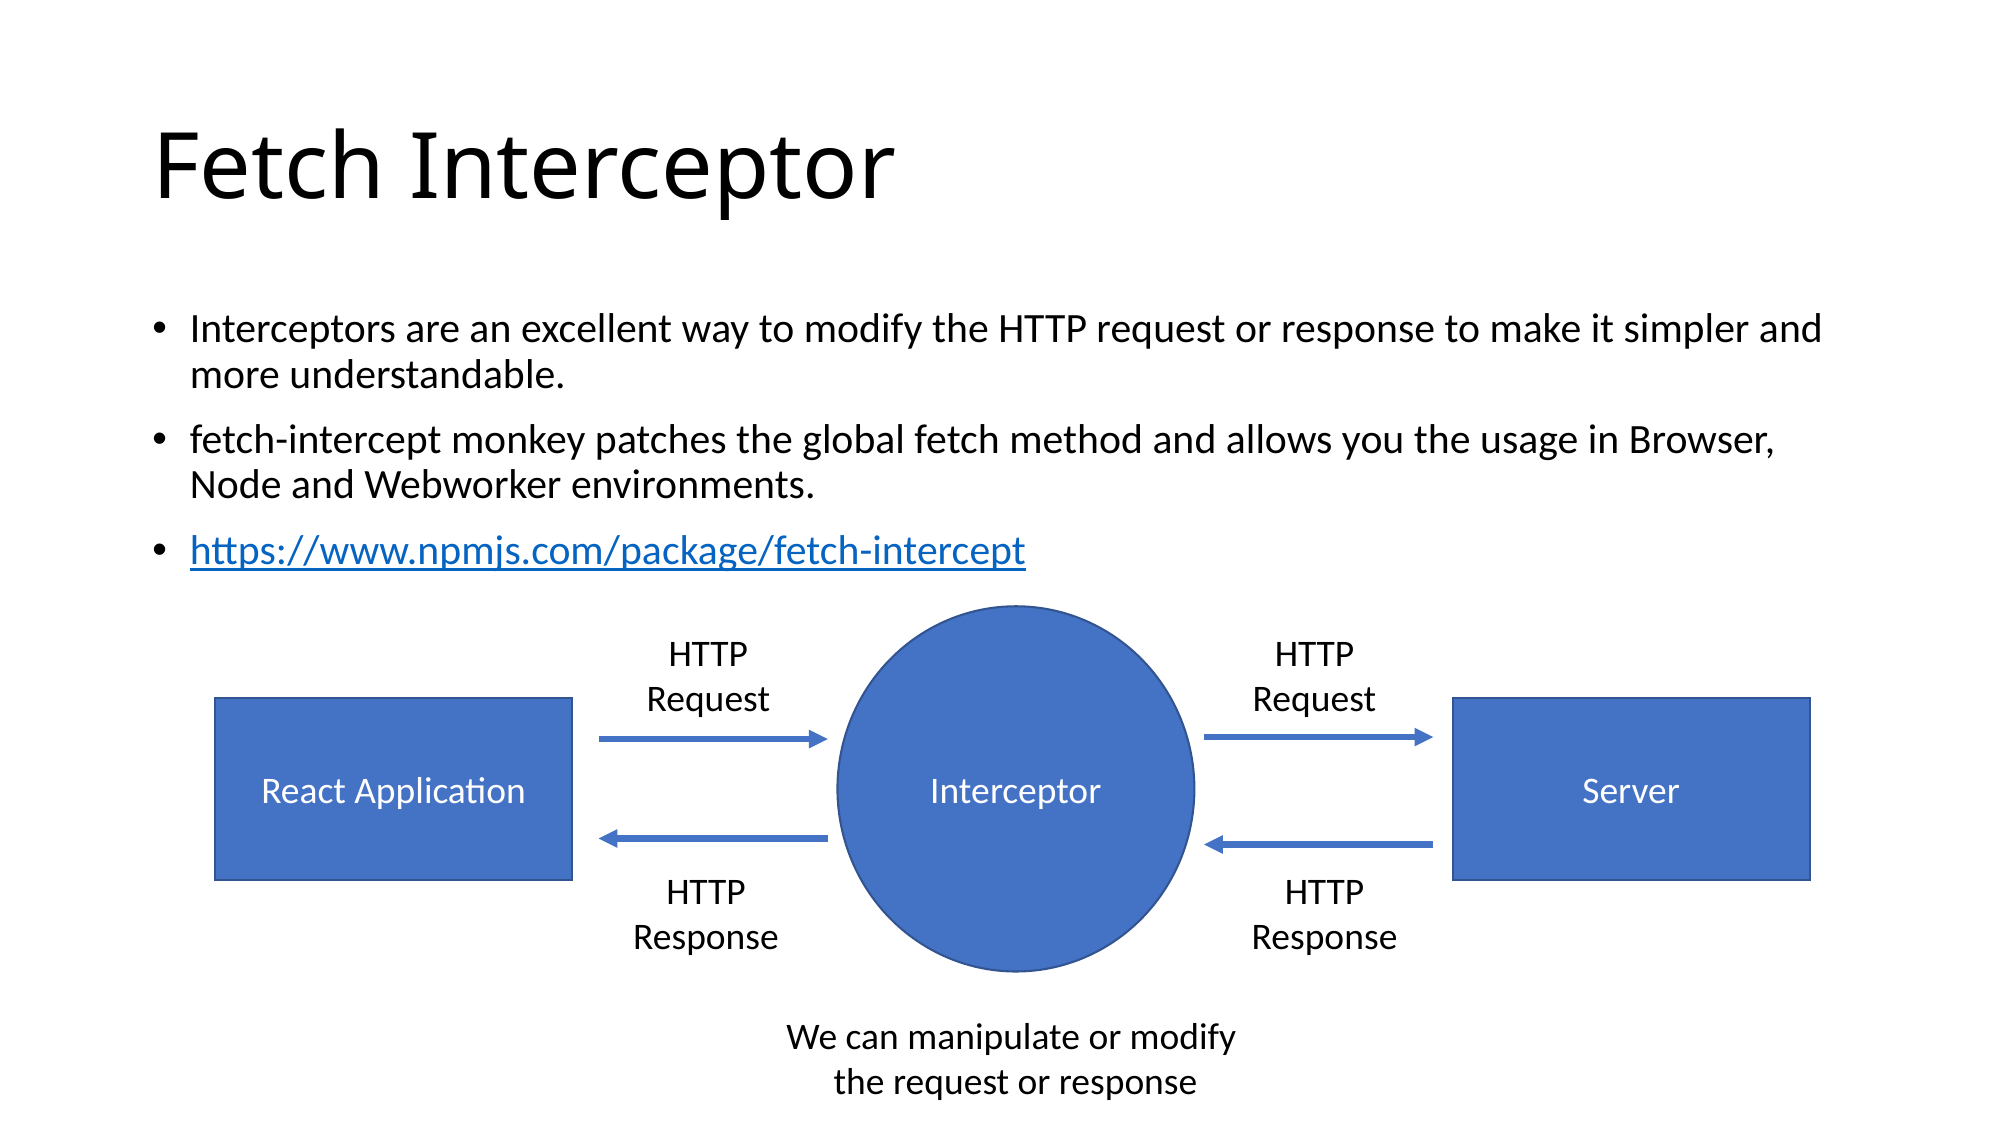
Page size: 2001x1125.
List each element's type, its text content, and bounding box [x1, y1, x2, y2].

list Interceptors are an excellent way to modify the HTTP request or response to make it simpler and more understandable. fetch-intercept monkey patches the global fetch method and allows you the usage in Browser, Node and Webworker environments. https://www.npmjs.com/package/fetch-intercept [137, 299, 1863, 1014]
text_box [215, 606, 1810, 1112]
title Fetch Interceptor [137, 59, 1863, 278]
